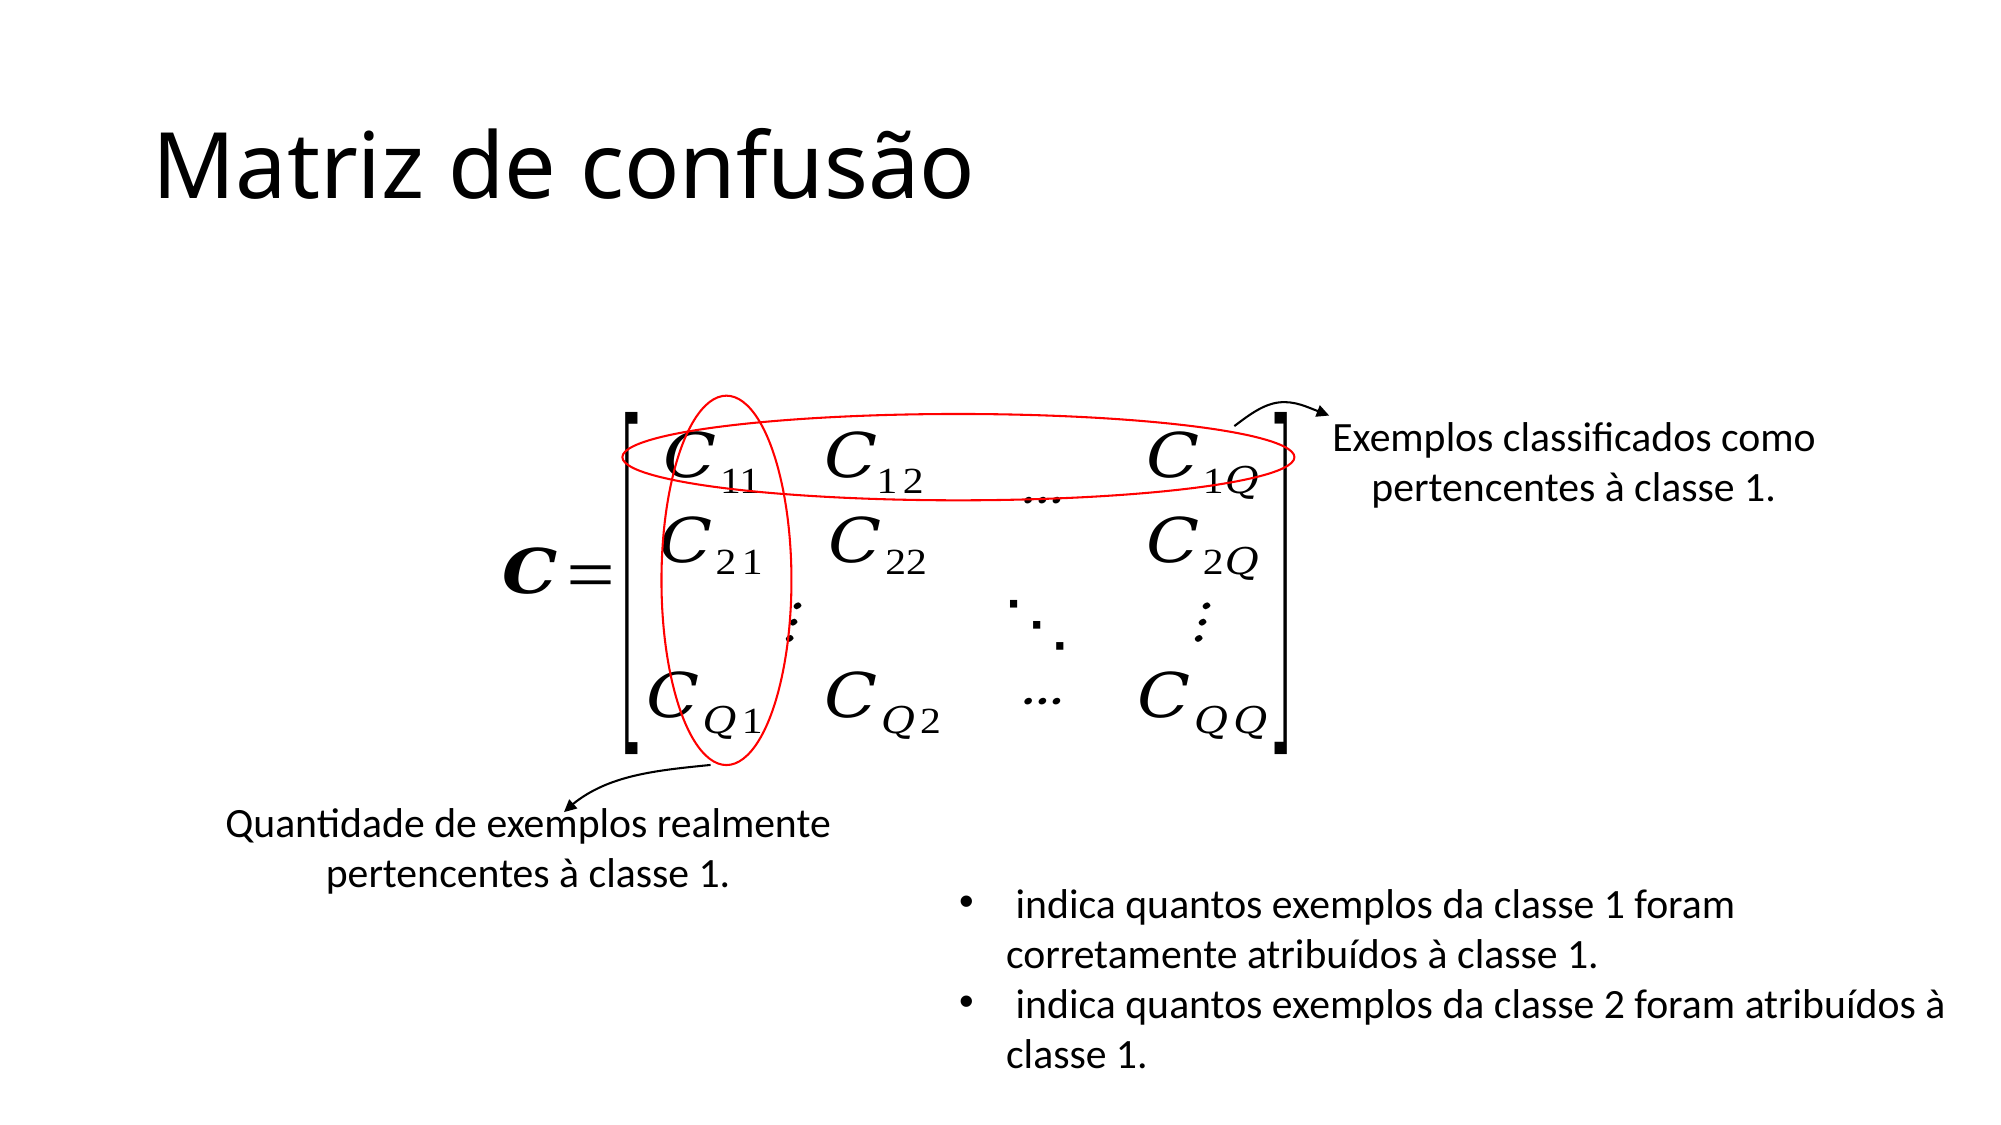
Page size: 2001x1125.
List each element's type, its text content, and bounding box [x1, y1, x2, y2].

text_box [762, 412, 1294, 502]
text_box Exemplos classificados como pertencentes à classe 1. [1294, 402, 1853, 517]
text_box [660, 394, 793, 767]
text_box Quantidade de exemplos realmente pertencentes à classe 1. [206, 788, 850, 904]
text_box [621, 430, 687, 481]
text_box [564, 763, 711, 813]
title Matriz de confusão [137, 59, 1863, 278]
text_box [1233, 401, 1330, 427]
